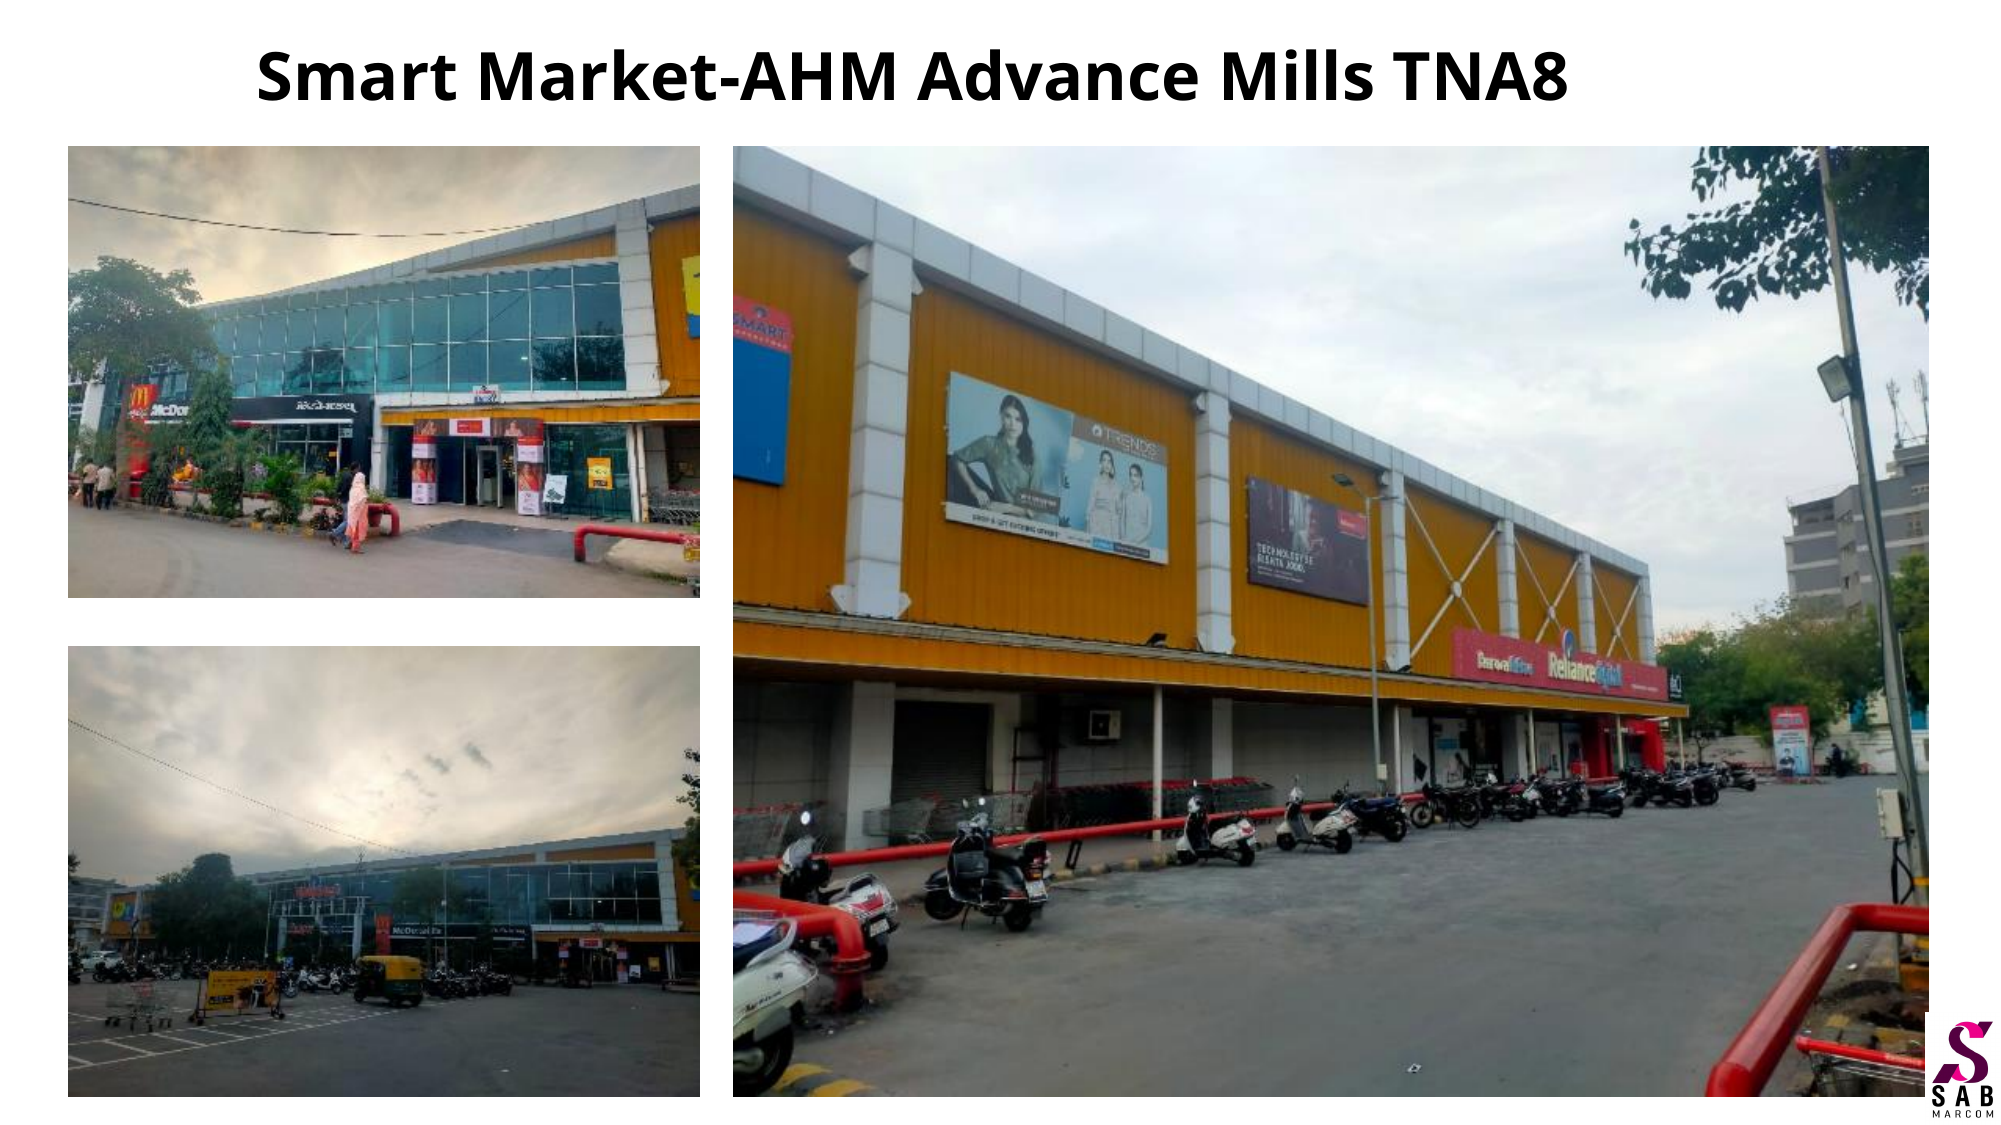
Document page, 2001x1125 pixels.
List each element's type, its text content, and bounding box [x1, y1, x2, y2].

picture [733, 146, 2000, 1125]
picture [68, 146, 700, 598]
text_box Smart Market-AHM Advance Mills TNA8 [242, 26, 2000, 122]
picture [68, 646, 700, 1097]
